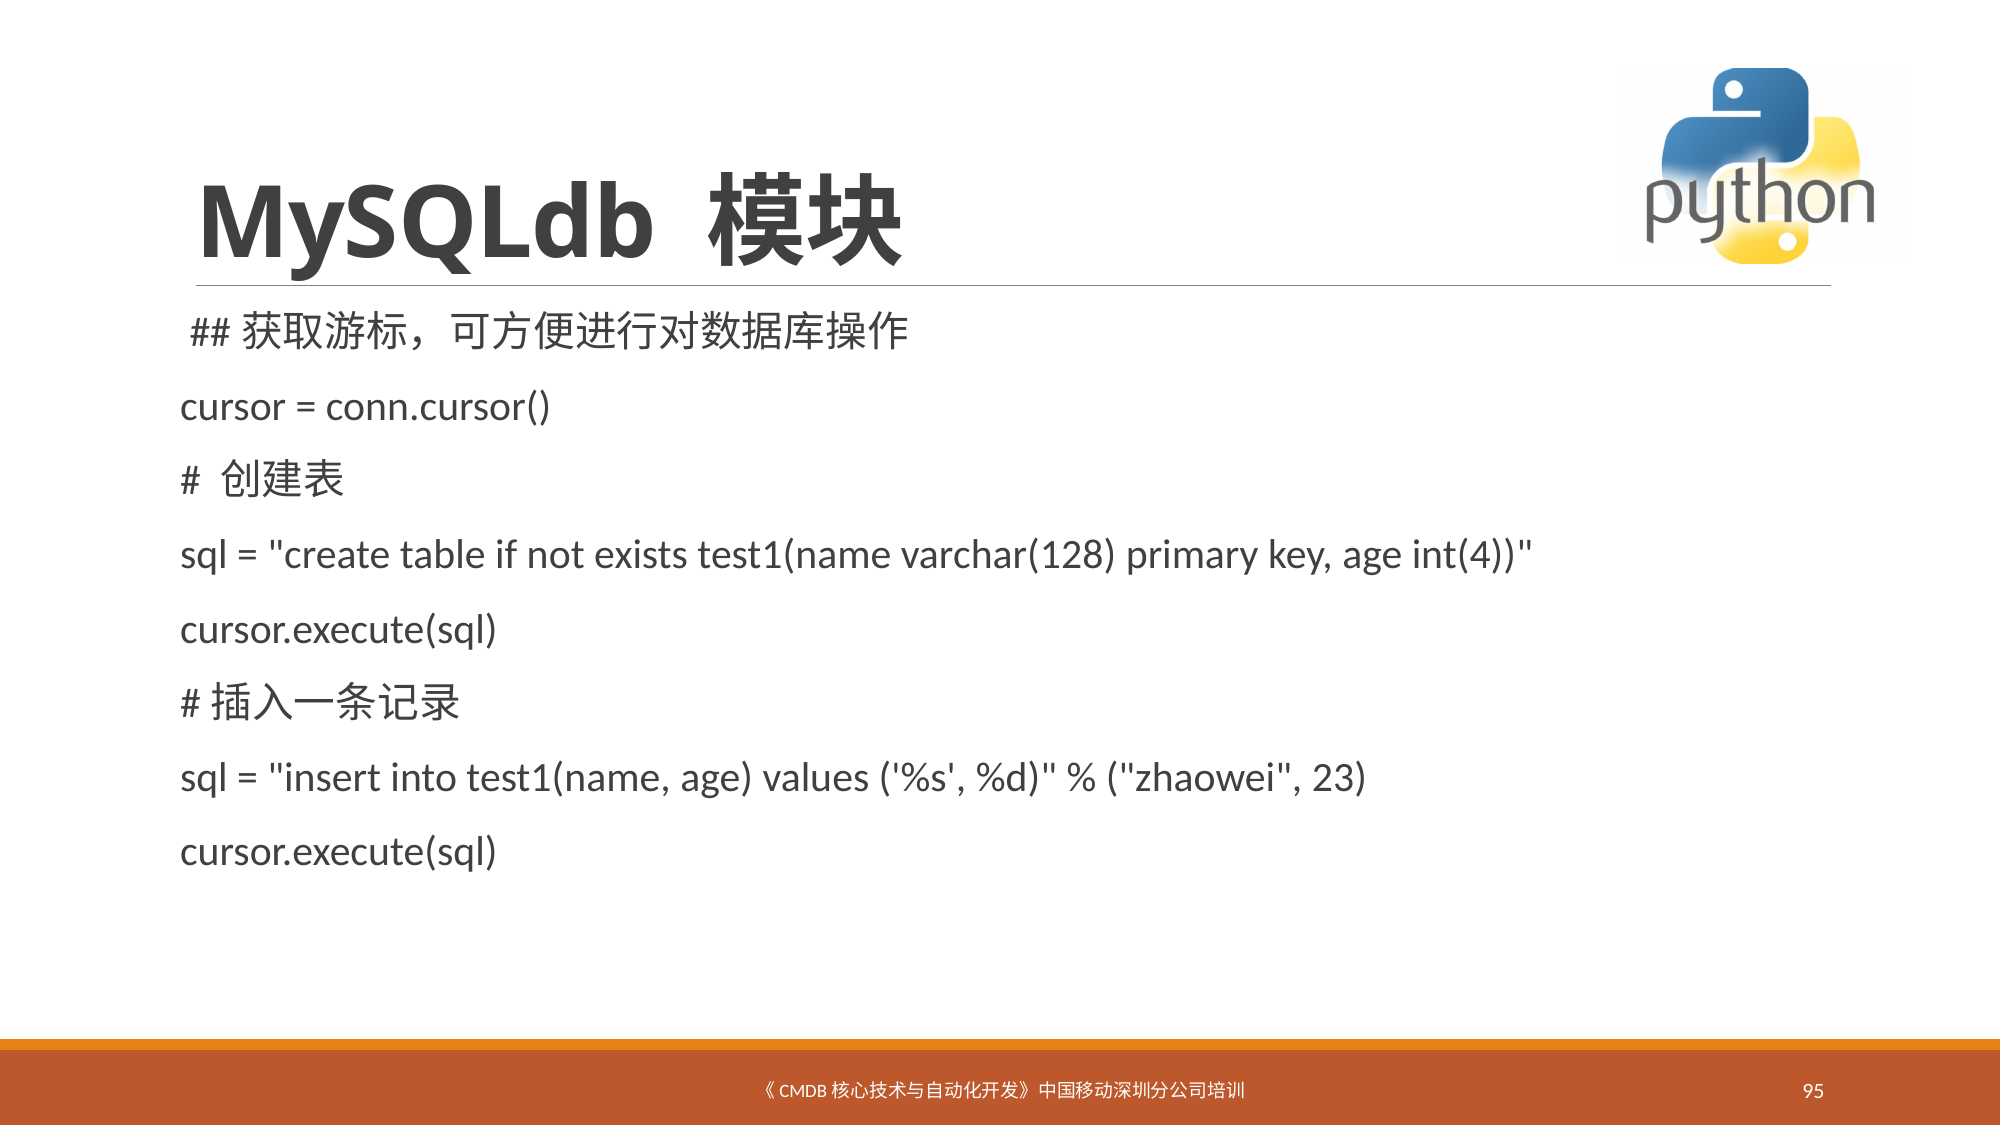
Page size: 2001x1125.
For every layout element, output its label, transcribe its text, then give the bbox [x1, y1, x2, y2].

list ##获取游标，可方便进行对数据库操作 cursor = conn.cursor() # 创建表 sql = "create table if not exists test1(name varchar(128) primary key, age int(4))" cursor.execute(sql) #插入一条记录 sql = "insert into test1(name, age) values ('%s', %d)" % ("zhaowei", 23) cursor.execute(sql) [180, 302, 1830, 963]
slide_number 95 [1624, 1059, 1840, 1120]
title MySQLdb 模块 [180, 47, 1830, 285]
footer 《CMDB核心技术与自动化开发》中国移动深圳分公司培训 [604, 1059, 1396, 1120]
picture [1616, 68, 1906, 264]
